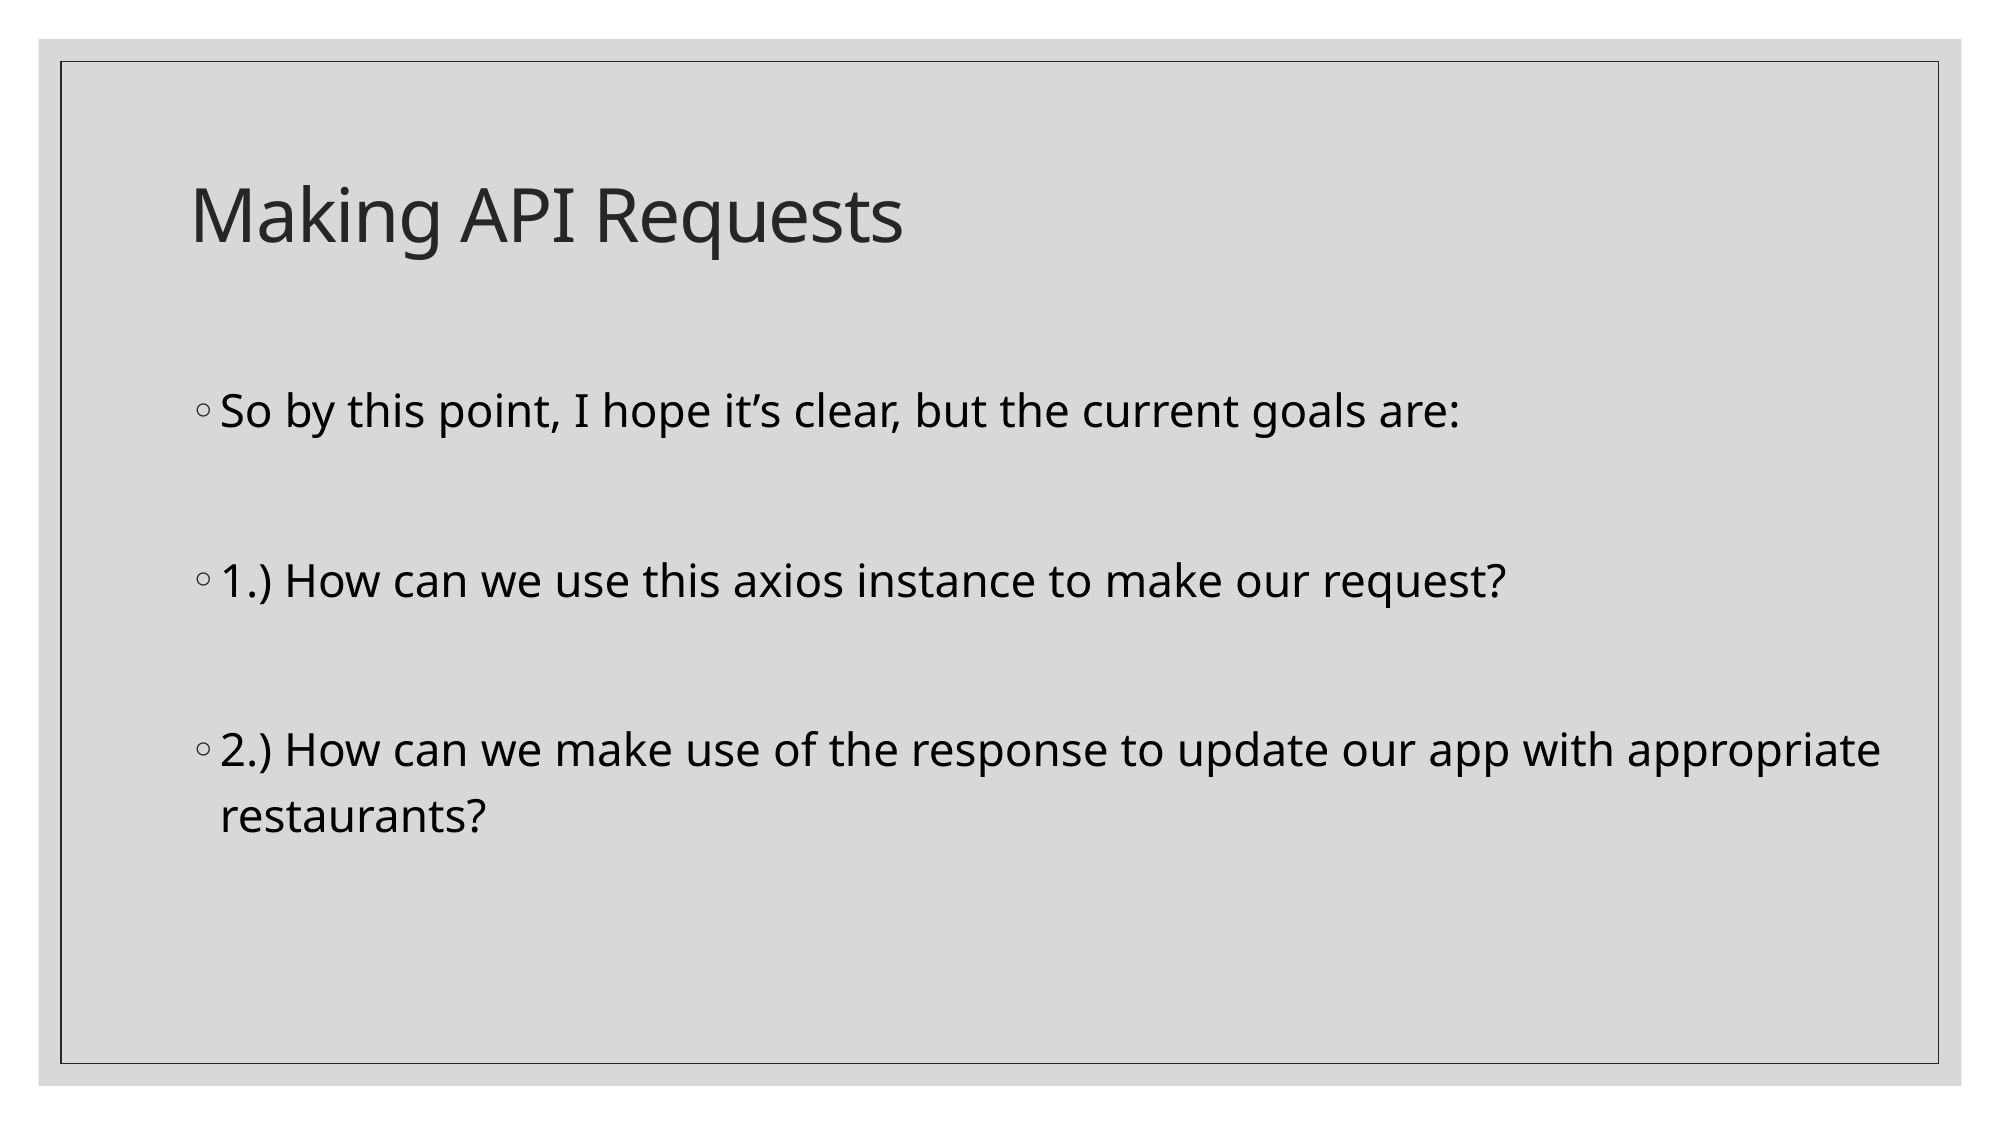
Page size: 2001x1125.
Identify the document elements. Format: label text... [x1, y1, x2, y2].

title Making API Requests [174, 105, 1825, 331]
list So by this point, I hope it’s clear, but the current goals are: 1.) How can we use this axios instance to make our request? 2.) How can we make use of the response to update our app with appropriate restaurants? [174, 363, 1931, 1004]
